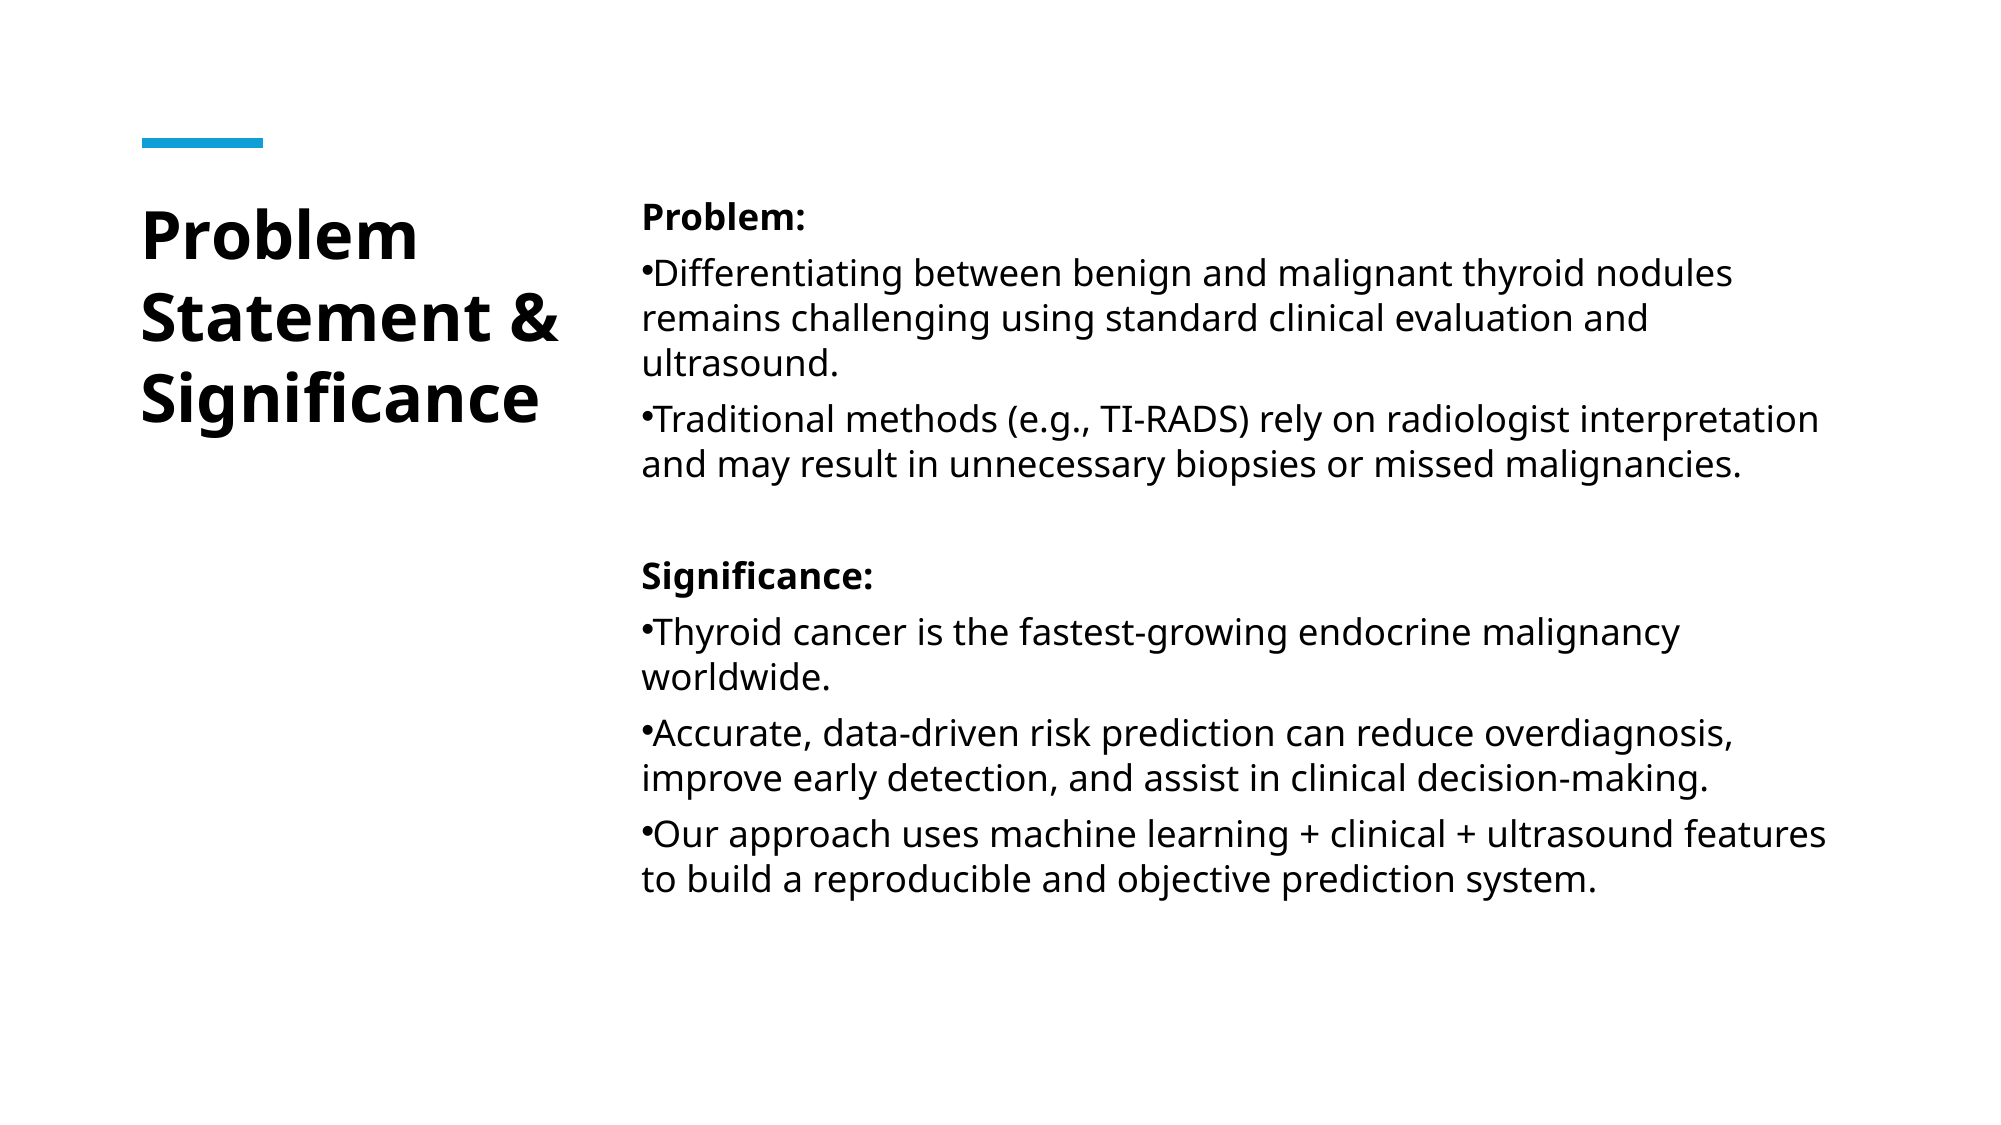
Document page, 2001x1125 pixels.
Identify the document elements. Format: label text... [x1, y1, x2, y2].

text_box Problem Statement & Significance [125, 186, 626, 664]
text_box Problem: Differentiating between benign and malignant thyroid nodules remains challenging using standard clinical evaluation and ultrasound. Traditional methods (e.g., TI-RADS) rely on radiologist interpretation and may result in unnecessary biopsies or missed malignancies. Significance: Thyroid cancer is the fastest-growing endocrine malignancy worldwide. Accurate, data-driven risk prediction can reduce overdiagnosis, improve early detection, and assist in clinical decision-making. Our approach uses machine learning + clinical + ultrasound features to build a reproducible and objective prediction system. [626, 186, 1848, 929]
